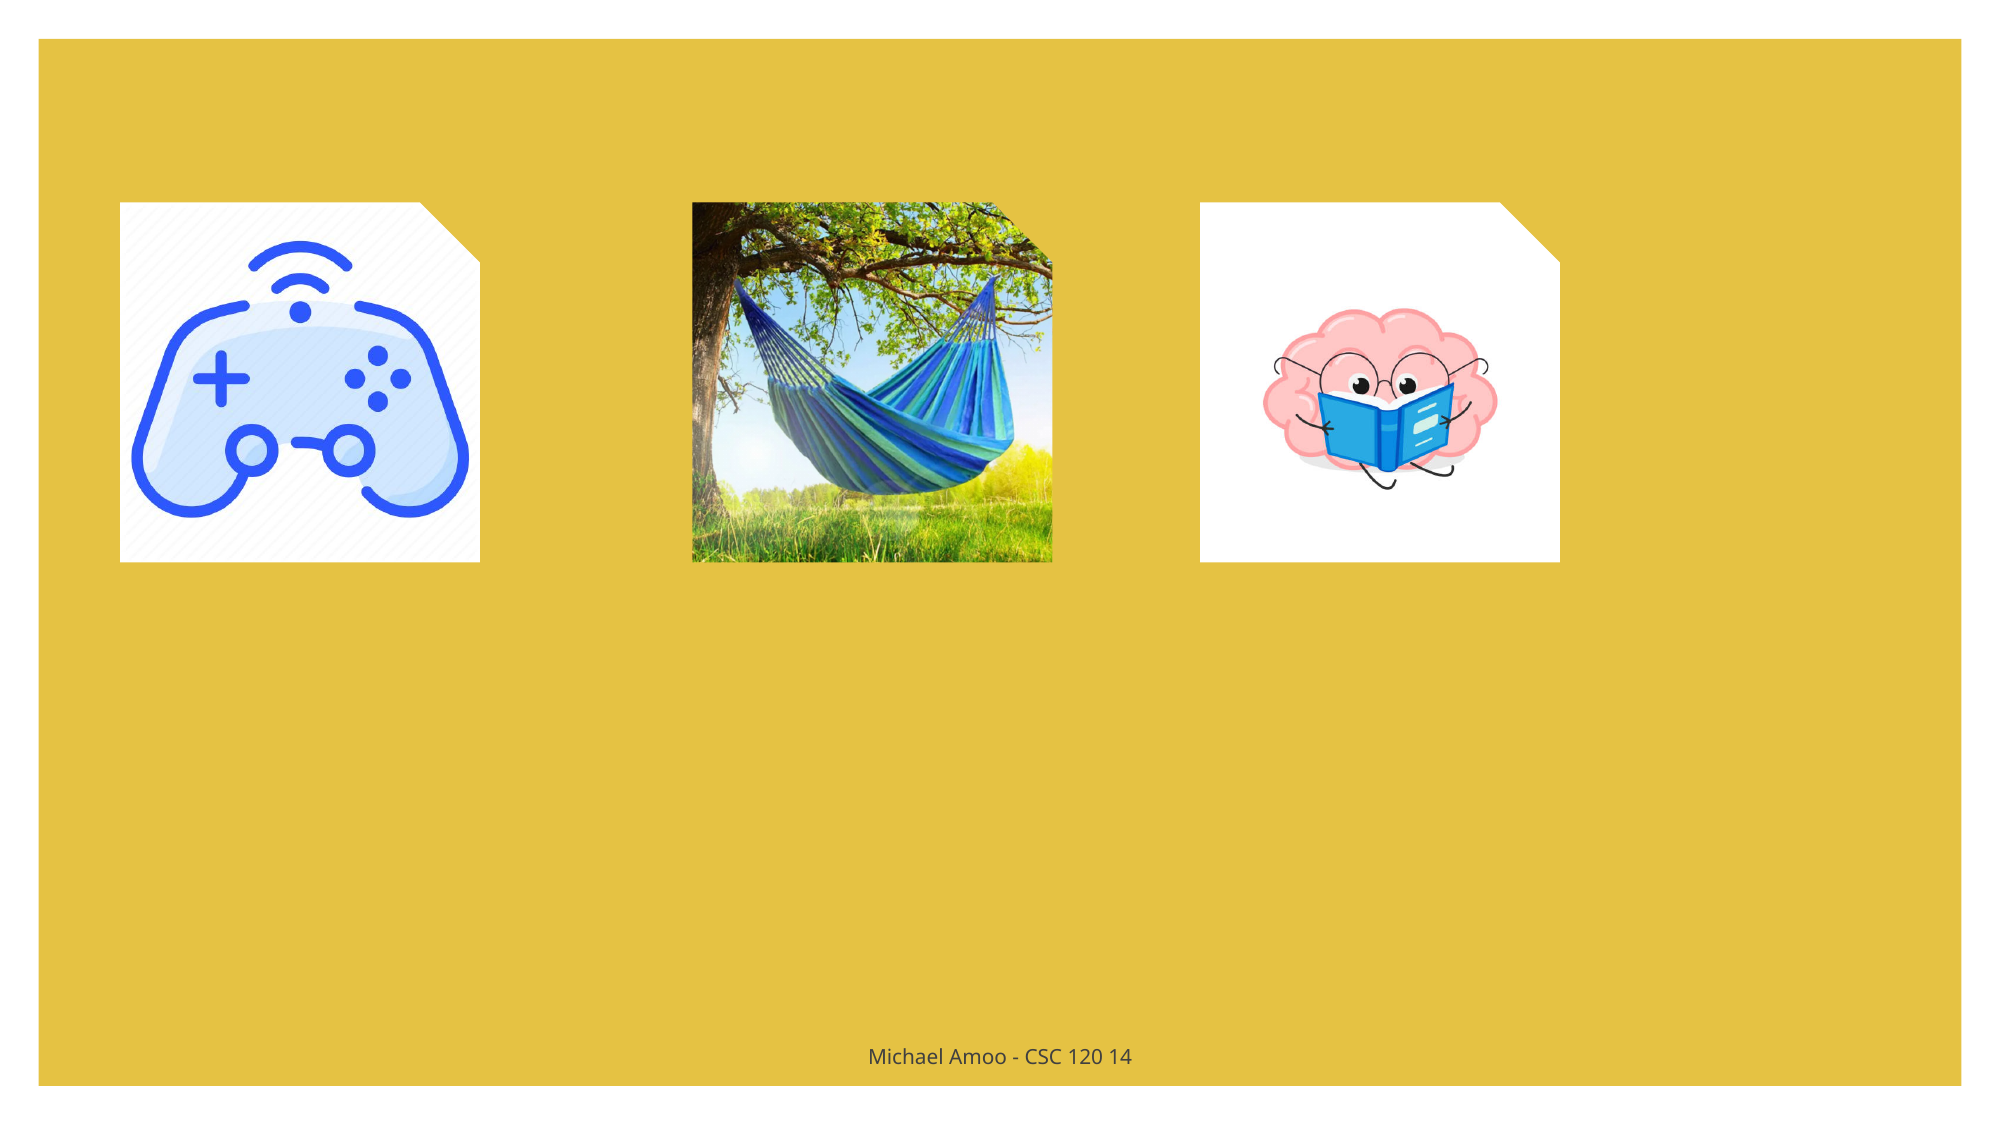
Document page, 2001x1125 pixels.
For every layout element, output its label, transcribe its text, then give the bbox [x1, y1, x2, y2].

picture [119, 202, 480, 563]
footer Michael Amoo - CSC 120 14 [572, 1034, 1428, 1080]
picture [692, 202, 1053, 563]
picture [1199, 202, 1560, 563]
